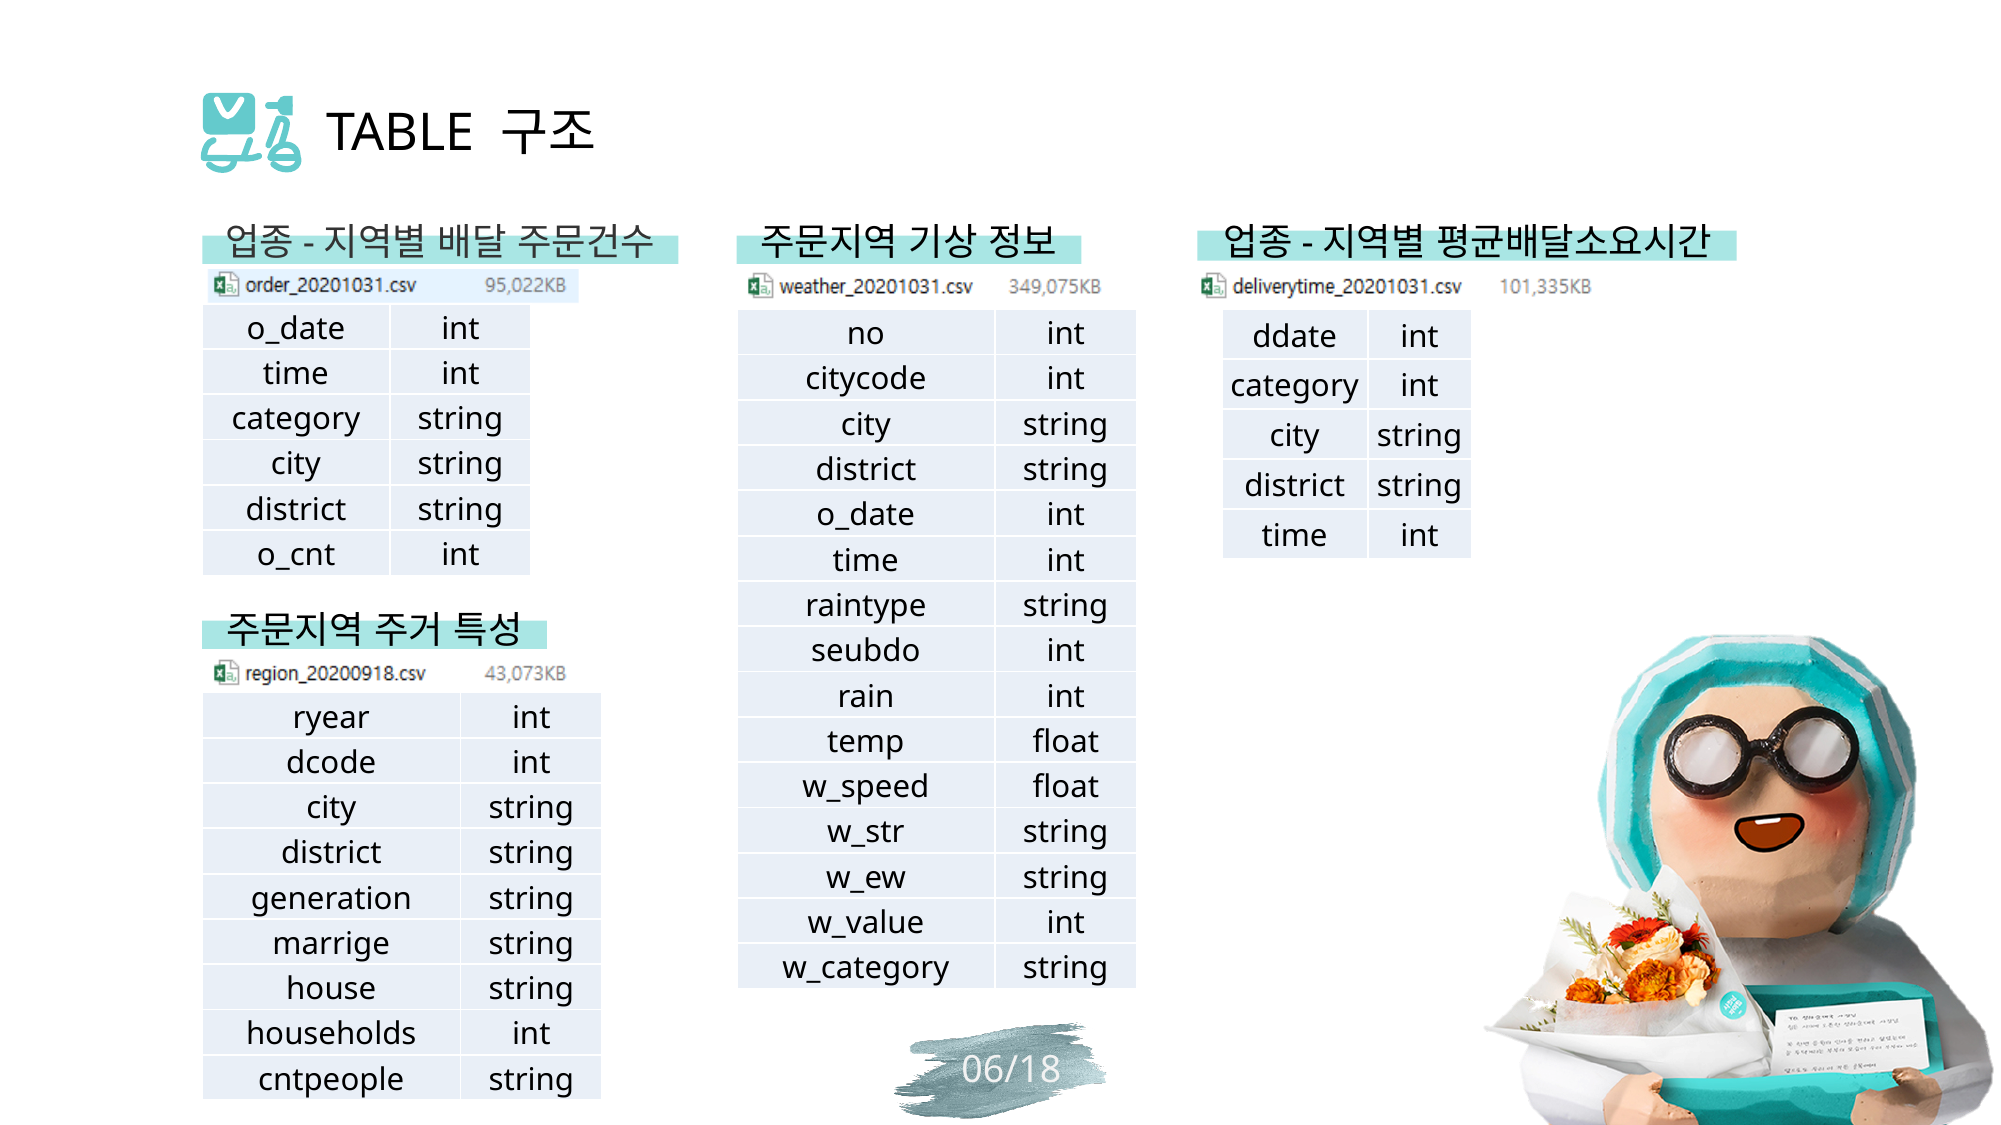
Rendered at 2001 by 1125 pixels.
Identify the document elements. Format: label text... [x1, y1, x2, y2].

table_cell w_category [738, 944, 994, 988]
table_cell string [996, 401, 1136, 444]
table_cell city [203, 440, 389, 484]
table_cell category [1223, 360, 1367, 408]
table_cell time [738, 537, 994, 580]
table_cell city [1223, 410, 1367, 458]
table_cell string [461, 1056, 601, 1099]
table_cell district [203, 486, 389, 529]
table_cell string [996, 944, 1136, 988]
table_cell house [203, 965, 460, 1009]
table_cell o_cnt [203, 531, 389, 575]
table_header int [461, 693, 601, 737]
table_cell float [996, 718, 1136, 761]
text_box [892, 1021, 1108, 1119]
table_cell int [461, 739, 601, 782]
table_cell citycode [738, 355, 994, 399]
table_header no [738, 310, 994, 354]
table_cell int [996, 627, 1136, 671]
table_cell int [391, 531, 530, 575]
text_box TABLE 구조 [311, 90, 1461, 169]
table_header o_date [203, 305, 389, 348]
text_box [202, 84, 299, 176]
table_cell string [461, 875, 601, 918]
table_cell marrige [203, 920, 460, 963]
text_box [202, 599, 579, 693]
table_cell rain [738, 672, 994, 716]
table_cell string [996, 582, 1136, 625]
table_cell string [461, 920, 601, 963]
table_cell int [1369, 510, 1471, 558]
table_cell float [996, 763, 1136, 807]
table_cell string [461, 784, 601, 827]
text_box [736, 210, 1114, 303]
table_cell district [738, 446, 994, 489]
table_cell string [391, 486, 530, 529]
table_cell dcode [203, 739, 460, 782]
picture [1471, 615, 2000, 1125]
table_cell int [1369, 360, 1471, 408]
table_cell int [391, 350, 530, 393]
table_cell string [1369, 410, 1471, 458]
table_cell int [996, 355, 1136, 399]
table_cell households [203, 1010, 460, 1054]
table_cell string [996, 808, 1136, 852]
table_cell string [1369, 460, 1471, 508]
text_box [1197, 210, 1737, 299]
table_header int [996, 310, 1136, 354]
table_cell string [996, 446, 1136, 489]
table_cell w_speed [738, 763, 994, 807]
table_cell int [996, 537, 1136, 580]
table_cell string [996, 854, 1136, 897]
table_cell city [203, 784, 460, 827]
table_cell w_ew [738, 854, 994, 897]
table_cell district [203, 829, 460, 873]
table_cell temp [738, 718, 994, 761]
table_cell string [461, 829, 601, 873]
table_cell string [391, 395, 530, 439]
table_cell generation [203, 875, 460, 918]
table_header int [391, 305, 530, 348]
table_header ryear [203, 693, 460, 737]
table_cell time [203, 350, 389, 393]
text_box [202, 210, 679, 305]
table_cell int [996, 899, 1136, 942]
table_cell int [461, 1010, 601, 1054]
table_cell string [391, 440, 530, 484]
table_cell int [996, 672, 1136, 716]
table_cell o_date [738, 491, 994, 535]
table_cell string [461, 965, 601, 1009]
table_cell seubdo [738, 627, 994, 671]
table_cell w_str [738, 808, 994, 852]
table_cell w_value [738, 899, 994, 942]
table_header ddate [1223, 310, 1367, 358]
table_cell time [1223, 510, 1367, 558]
table_header int [1369, 310, 1471, 358]
table_cell cntpeople [203, 1056, 460, 1099]
table_cell district [1223, 460, 1367, 508]
table_cell category [203, 395, 389, 439]
table_cell raintype [738, 582, 994, 625]
table_cell city [738, 401, 994, 444]
table_cell int [996, 491, 1136, 535]
